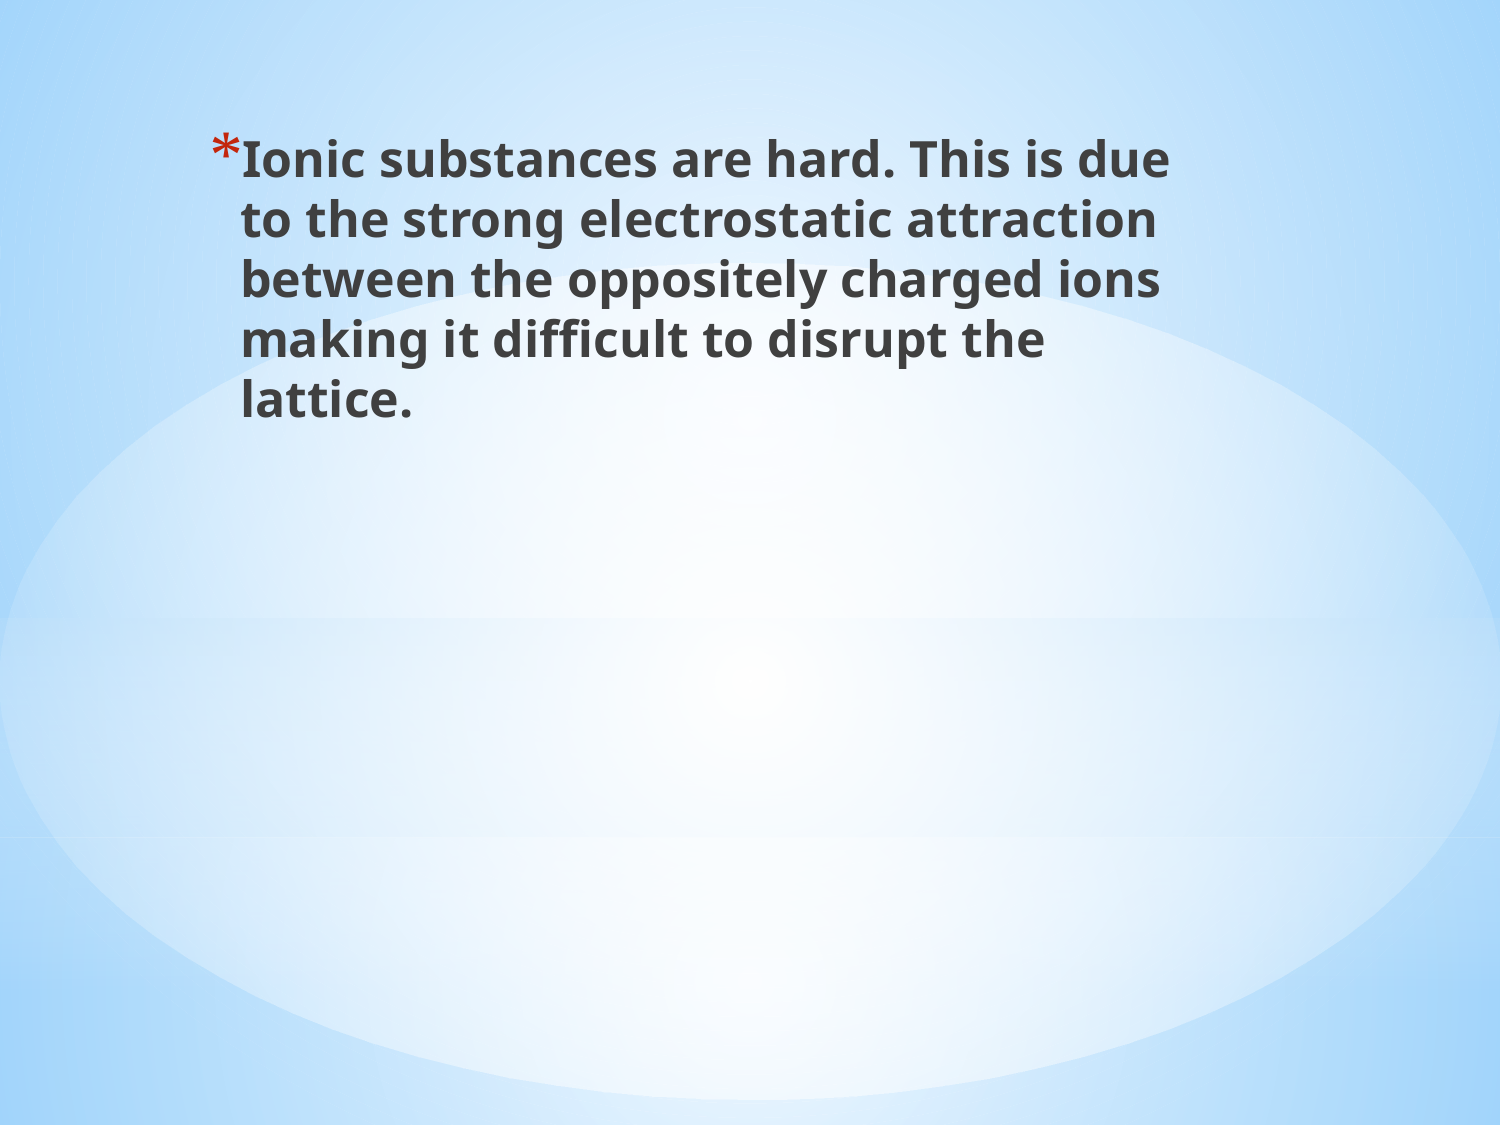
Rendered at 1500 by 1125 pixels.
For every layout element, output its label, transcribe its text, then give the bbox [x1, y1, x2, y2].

list Ionic substances are hard. This is due to the strong electrostatic attraction between the oppositely charged ions making it difficult to disrupt the lattice. [187, 120, 1238, 690]
